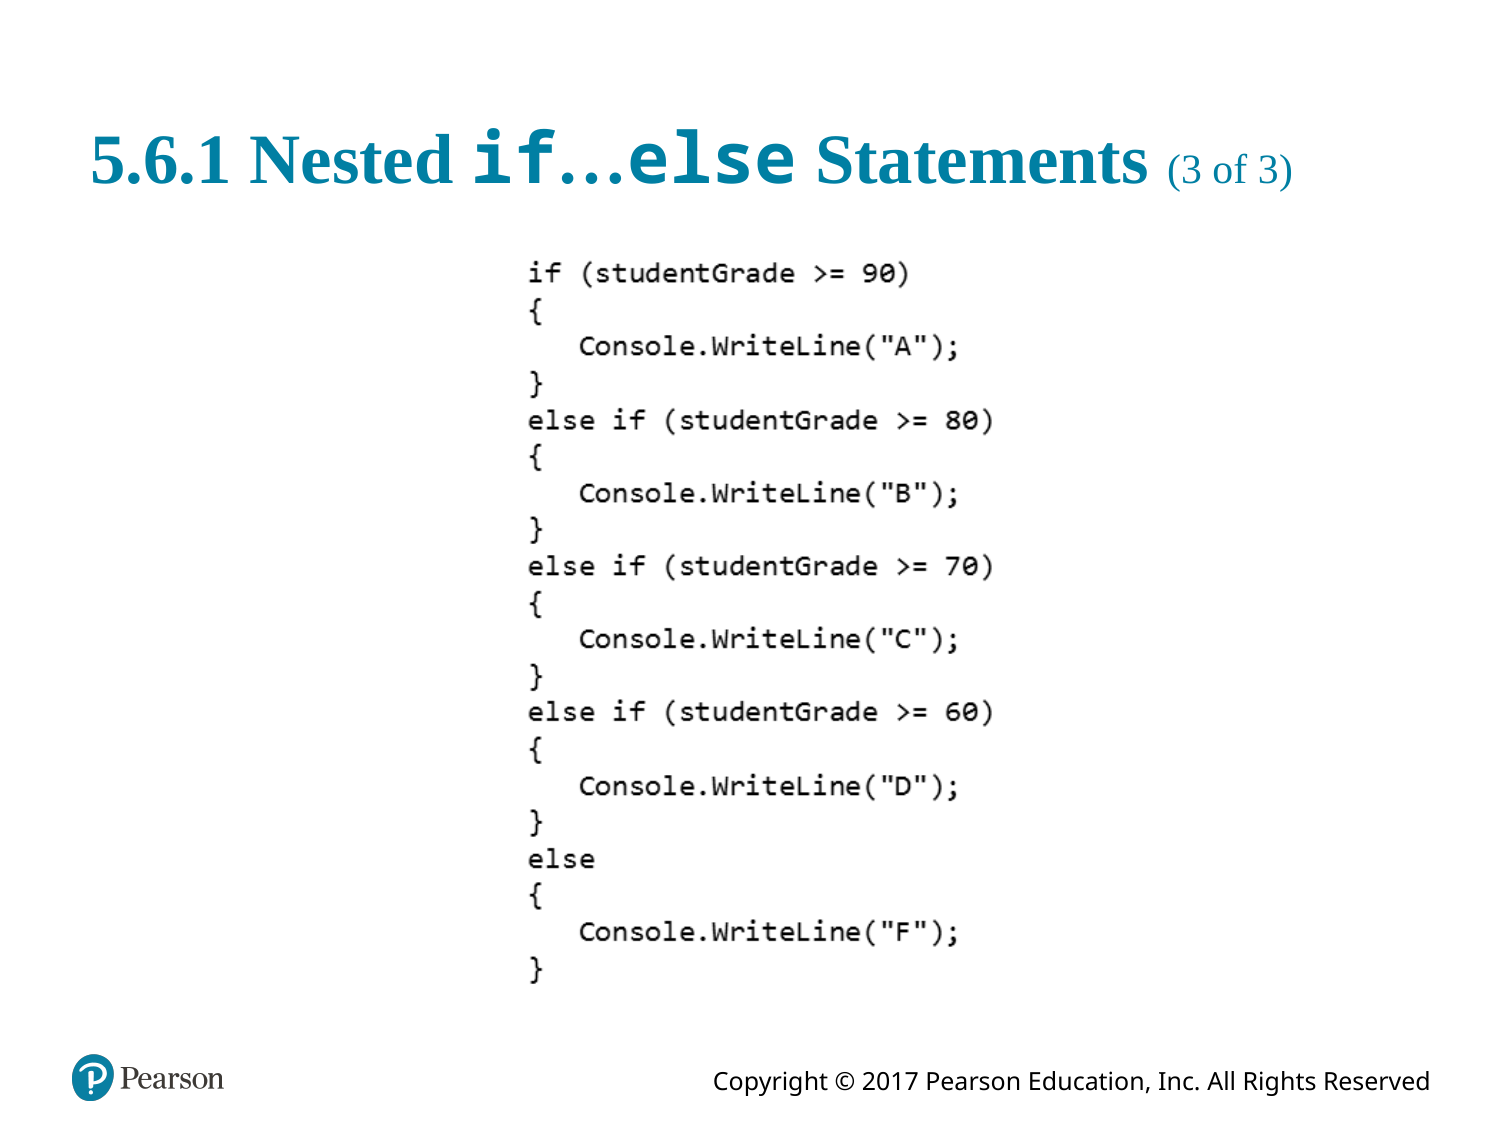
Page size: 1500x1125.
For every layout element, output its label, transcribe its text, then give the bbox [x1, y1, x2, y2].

picture [72, 1087, 83, 1101]
title 5.6.1 Nested if…else Statements (3 of 3) [75, 37, 1425, 213]
picture [476, 244, 1029, 1005]
picture [80, 1063, 106, 1088]
picture [72, 1054, 88, 1070]
picture [98, 1054, 224, 1101]
